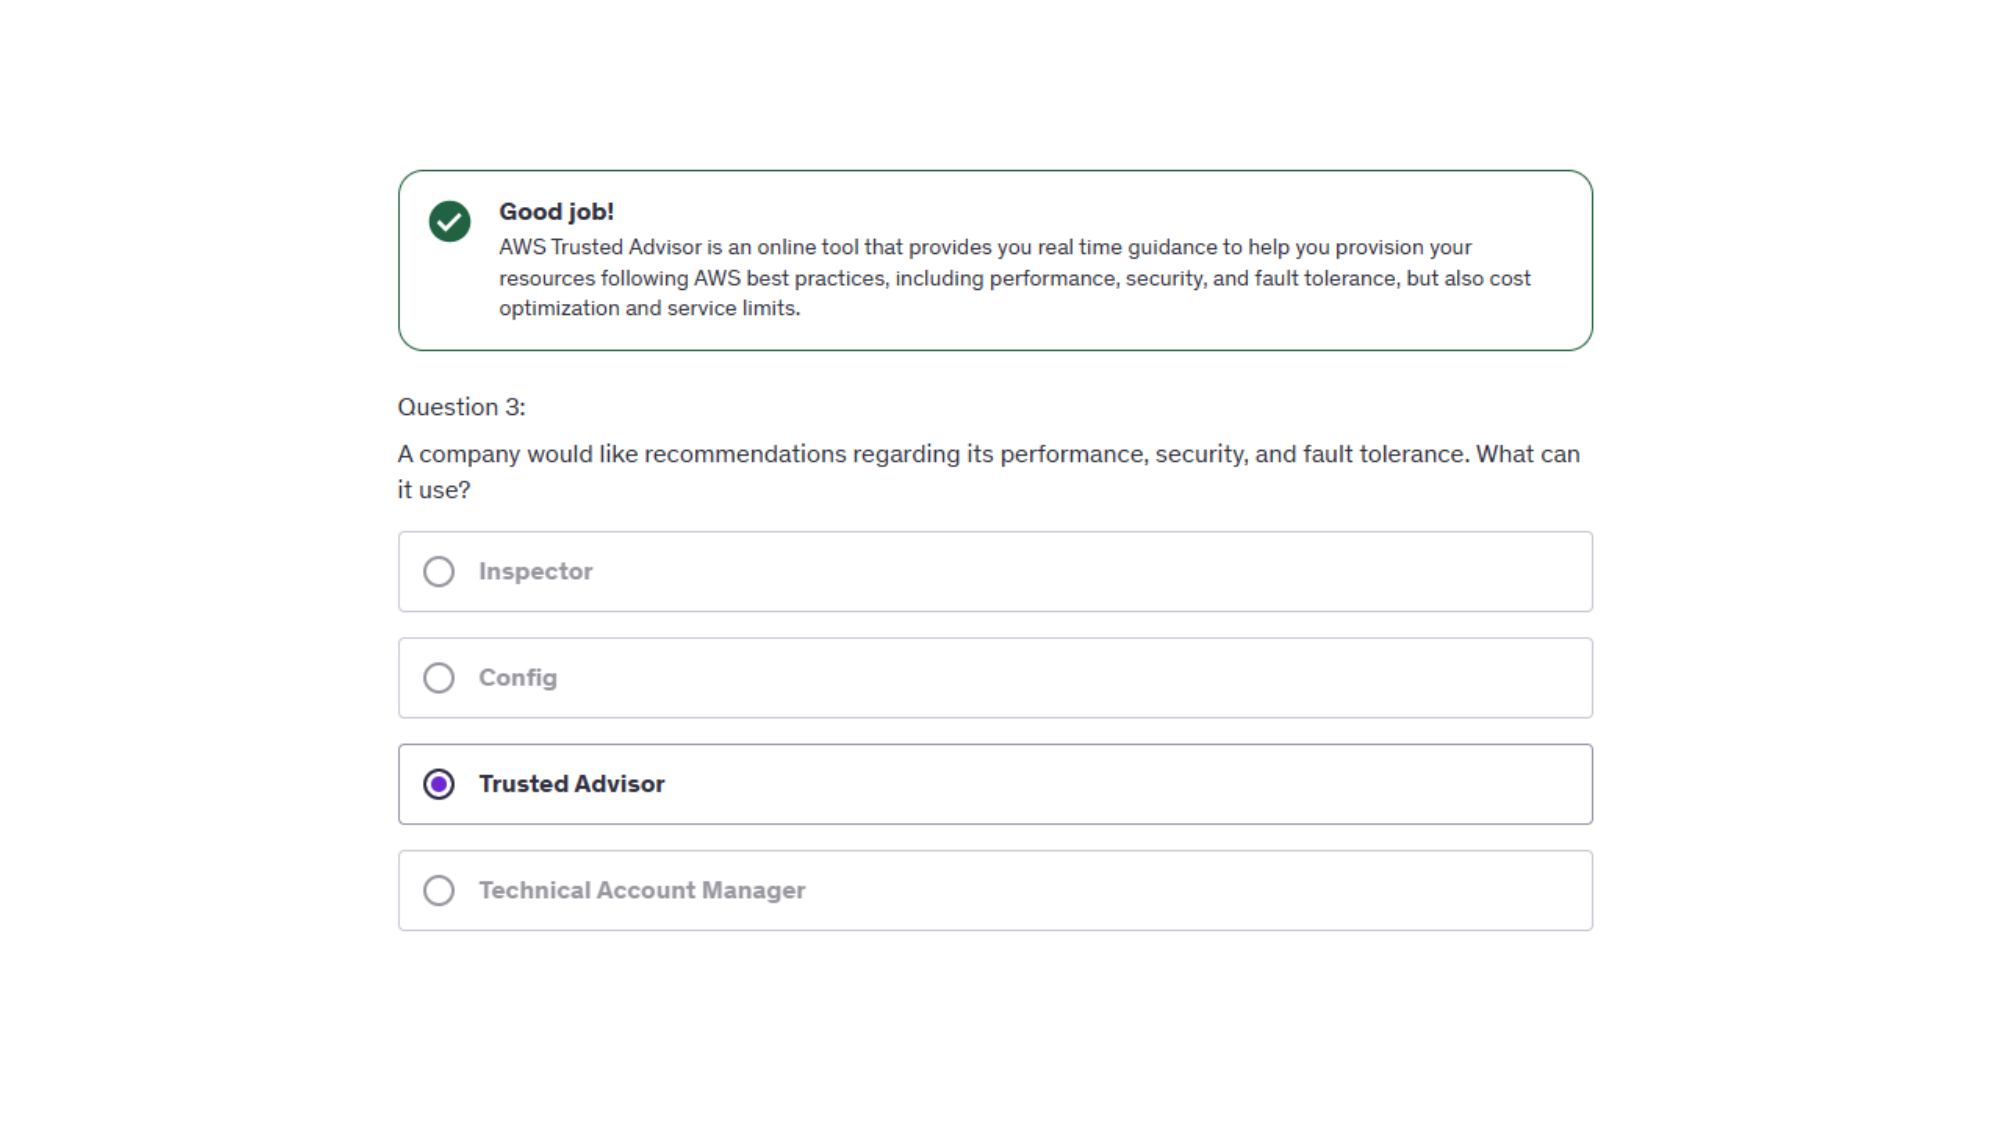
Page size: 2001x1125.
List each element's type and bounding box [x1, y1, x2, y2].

picture [325, 131, 1675, 994]
